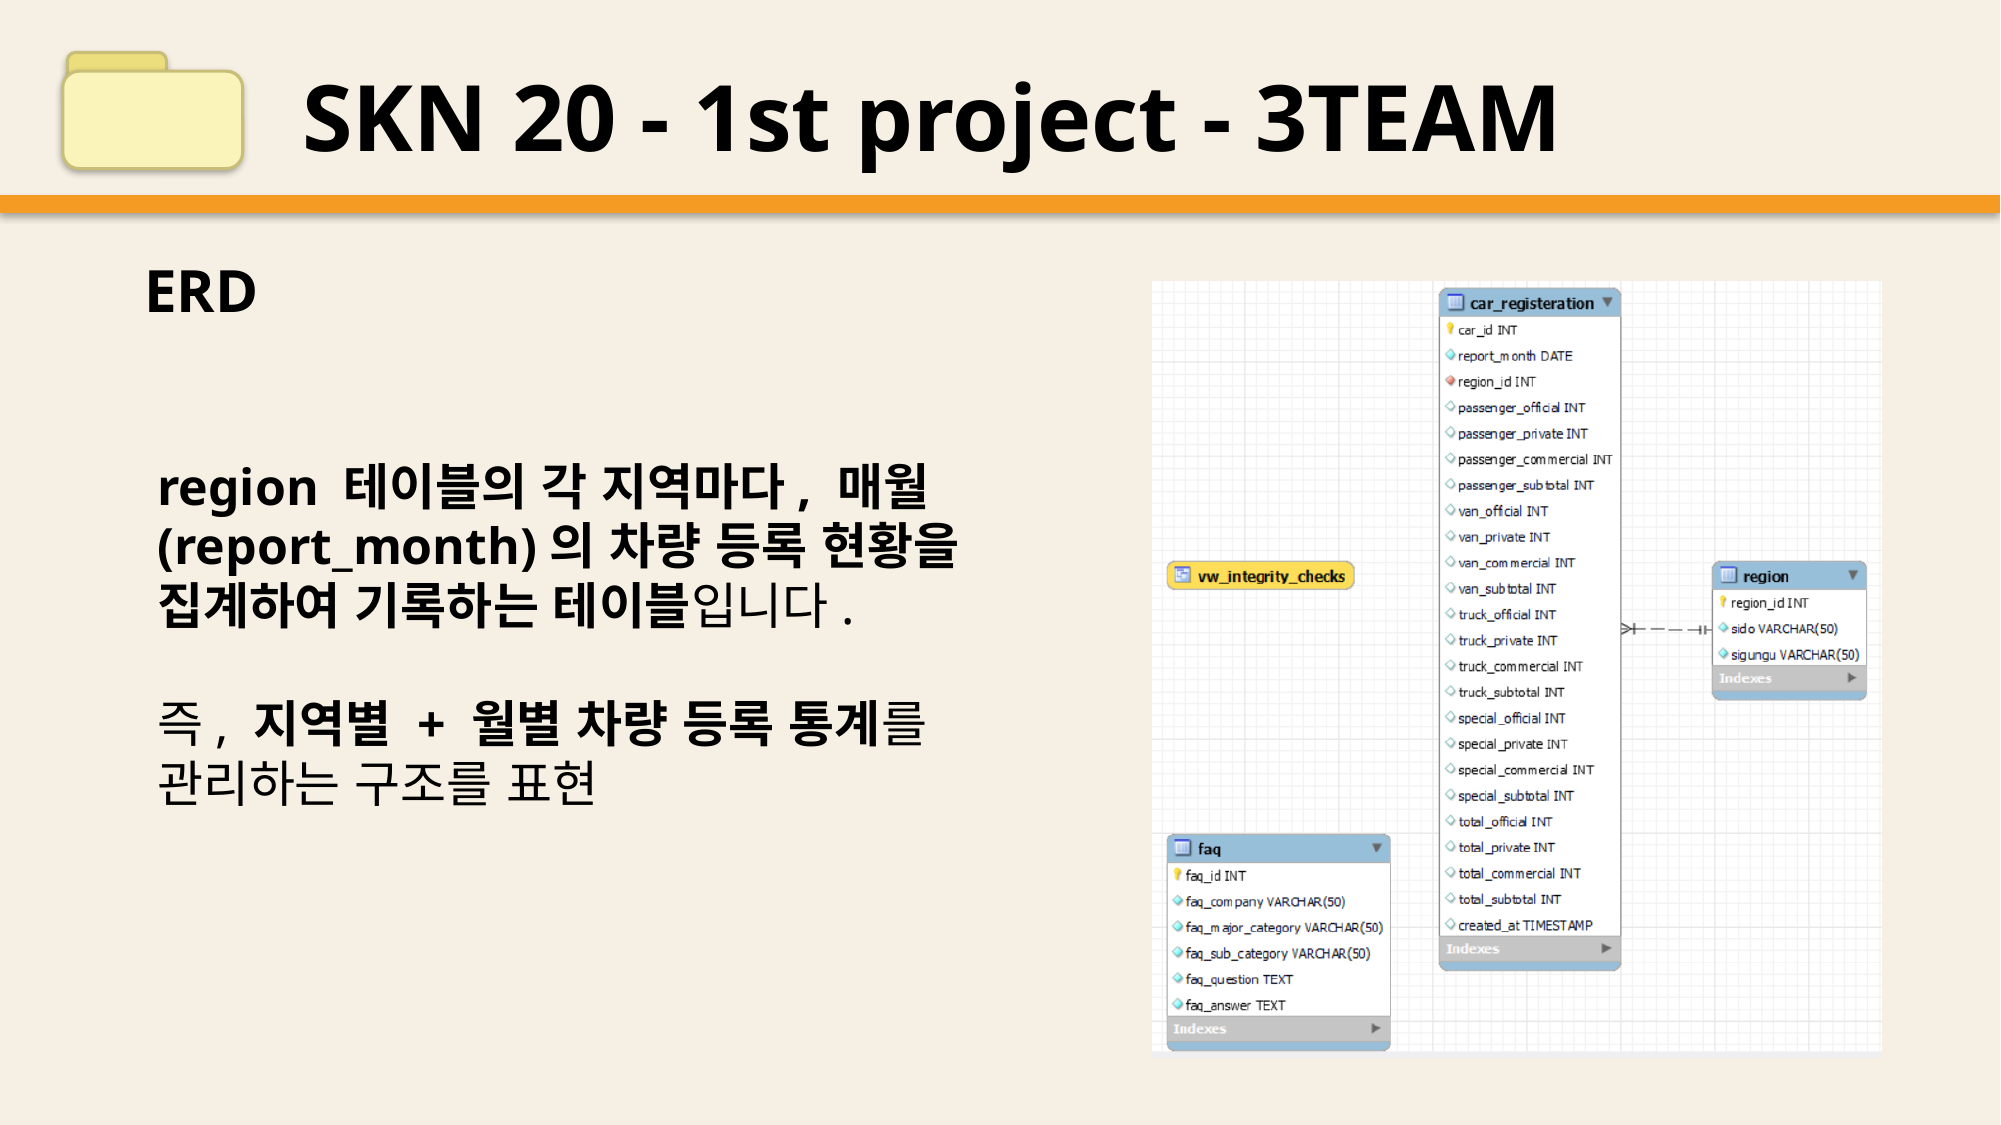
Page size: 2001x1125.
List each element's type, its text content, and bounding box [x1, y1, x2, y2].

picture [1152, 281, 1882, 1058]
text_box region 테이블의 각 지역마다, 매월(report_month)의 차량 등록 현황을 집계하여 기록하는 테이블입니다. 즉, 지역별 + 월별 차량 등록 통계를 관리하는 구조를 표현 [157, 394, 969, 878]
text_box SKN 20 - 1st project - 3TEAM [287, 52, 1579, 178]
text_box ERD [129, 247, 273, 332]
text_box [0, 194, 2000, 214]
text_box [62, 52, 243, 169]
